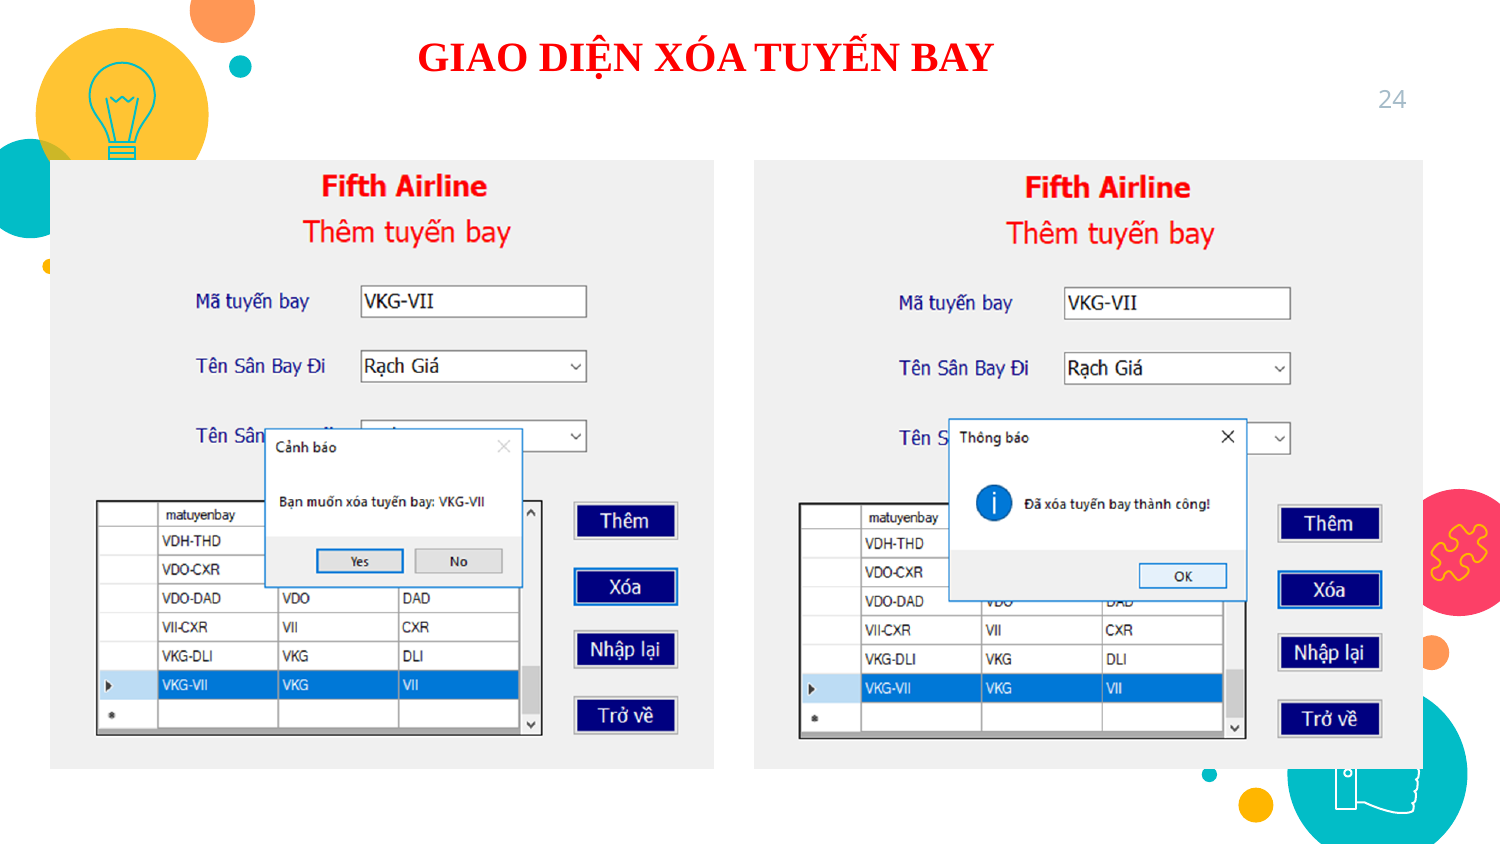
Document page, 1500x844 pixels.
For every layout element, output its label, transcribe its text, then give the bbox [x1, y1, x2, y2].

list GIAO DIỆN XÓA TUYẾN BAY [395, 15, 1114, 122]
slide_number 24 [1331, 68, 1422, 134]
picture [754, 160, 1423, 769]
picture [50, 160, 714, 769]
